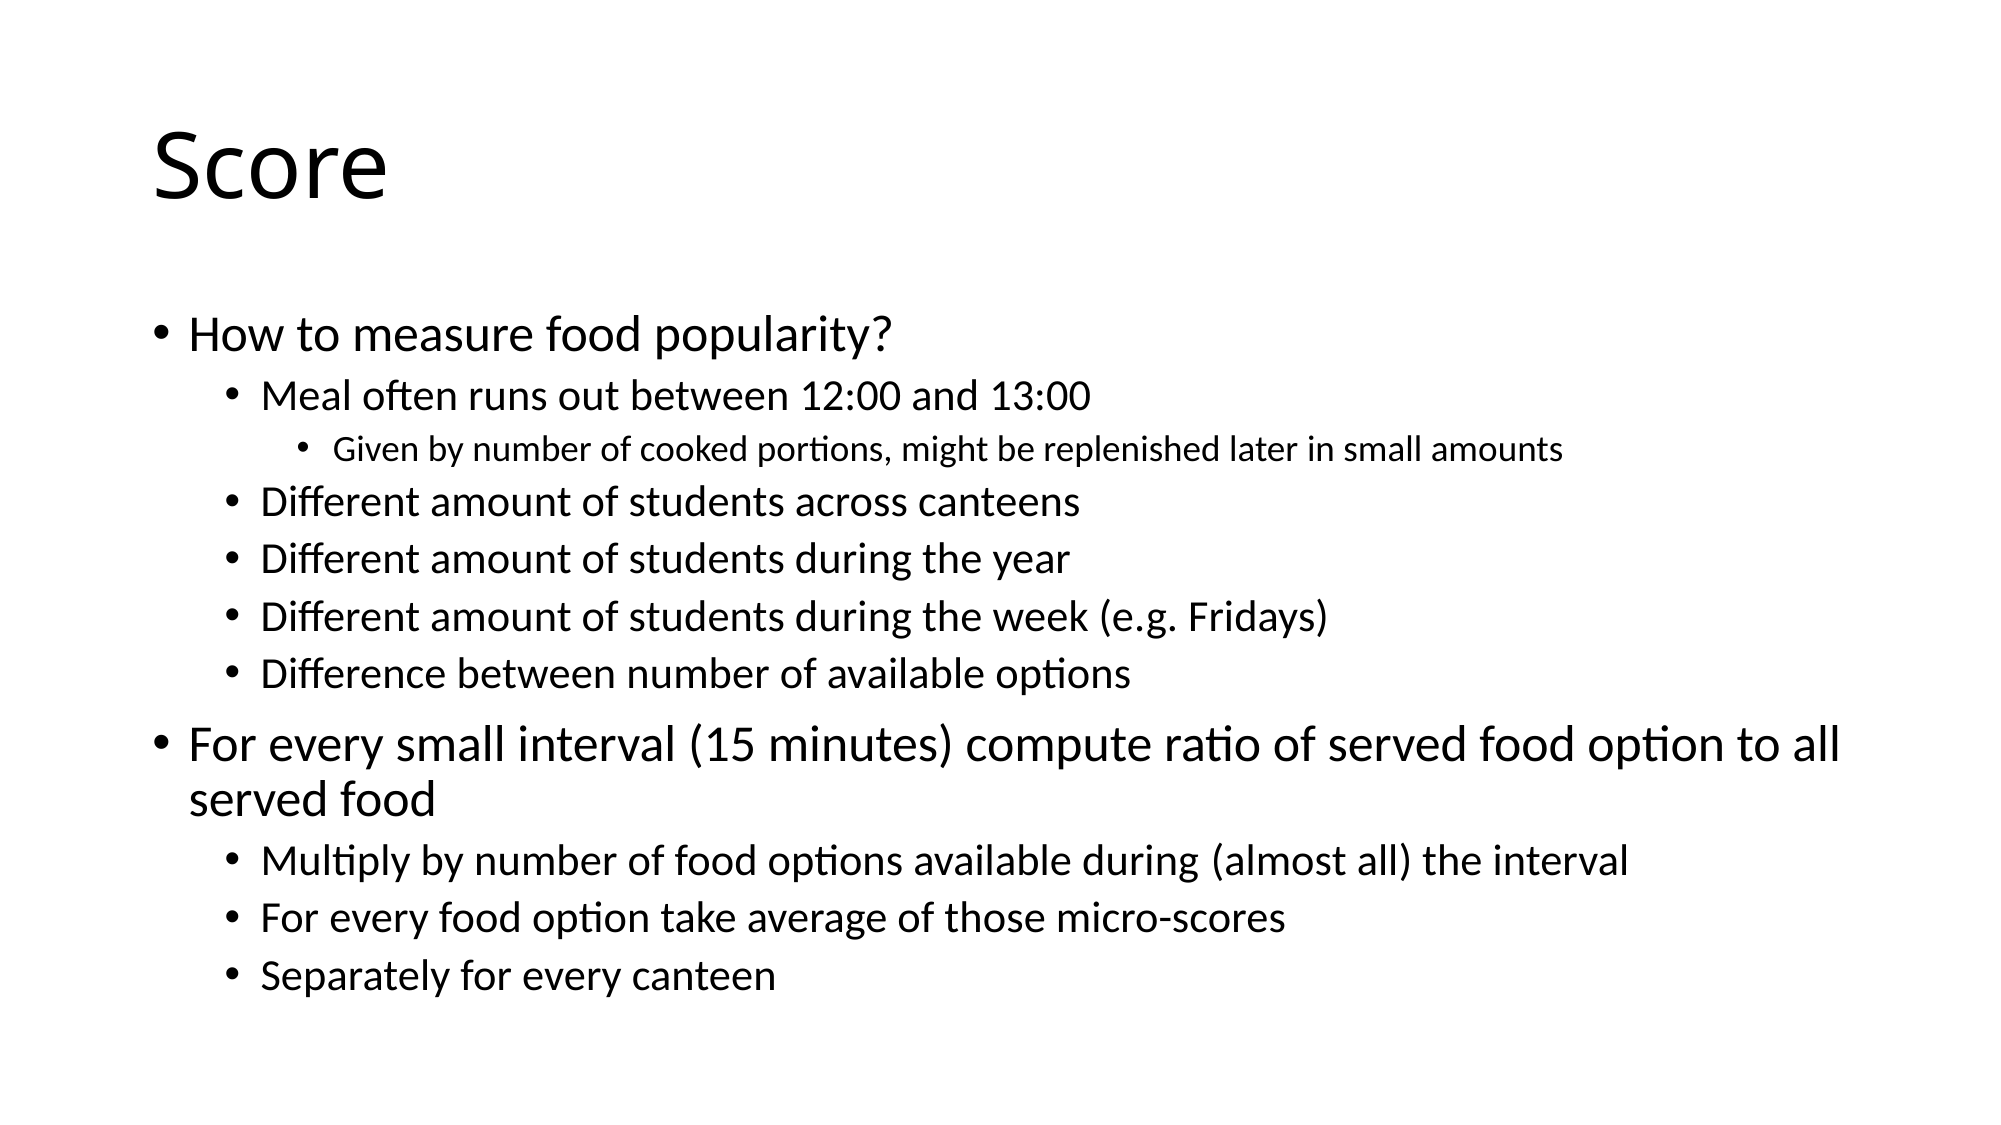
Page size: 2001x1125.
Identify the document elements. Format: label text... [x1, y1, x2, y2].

title Score [137, 59, 1863, 278]
list How to measure food popularity? Meal often runs out between 12:00 and 13:00 Given by number of cooked portions, might be replenished later in small amounts Different amount of students across canteens Different amount of students during the year Different amount of students during the week (e.g. Fridays) Difference between number of available options For every small interval (15 minutes) compute ratio of served food option to all served food Multiply by number of food options available during (almost all) the interval For every food option take average of those micro-scores Separately for every canteen [137, 299, 1863, 1014]
